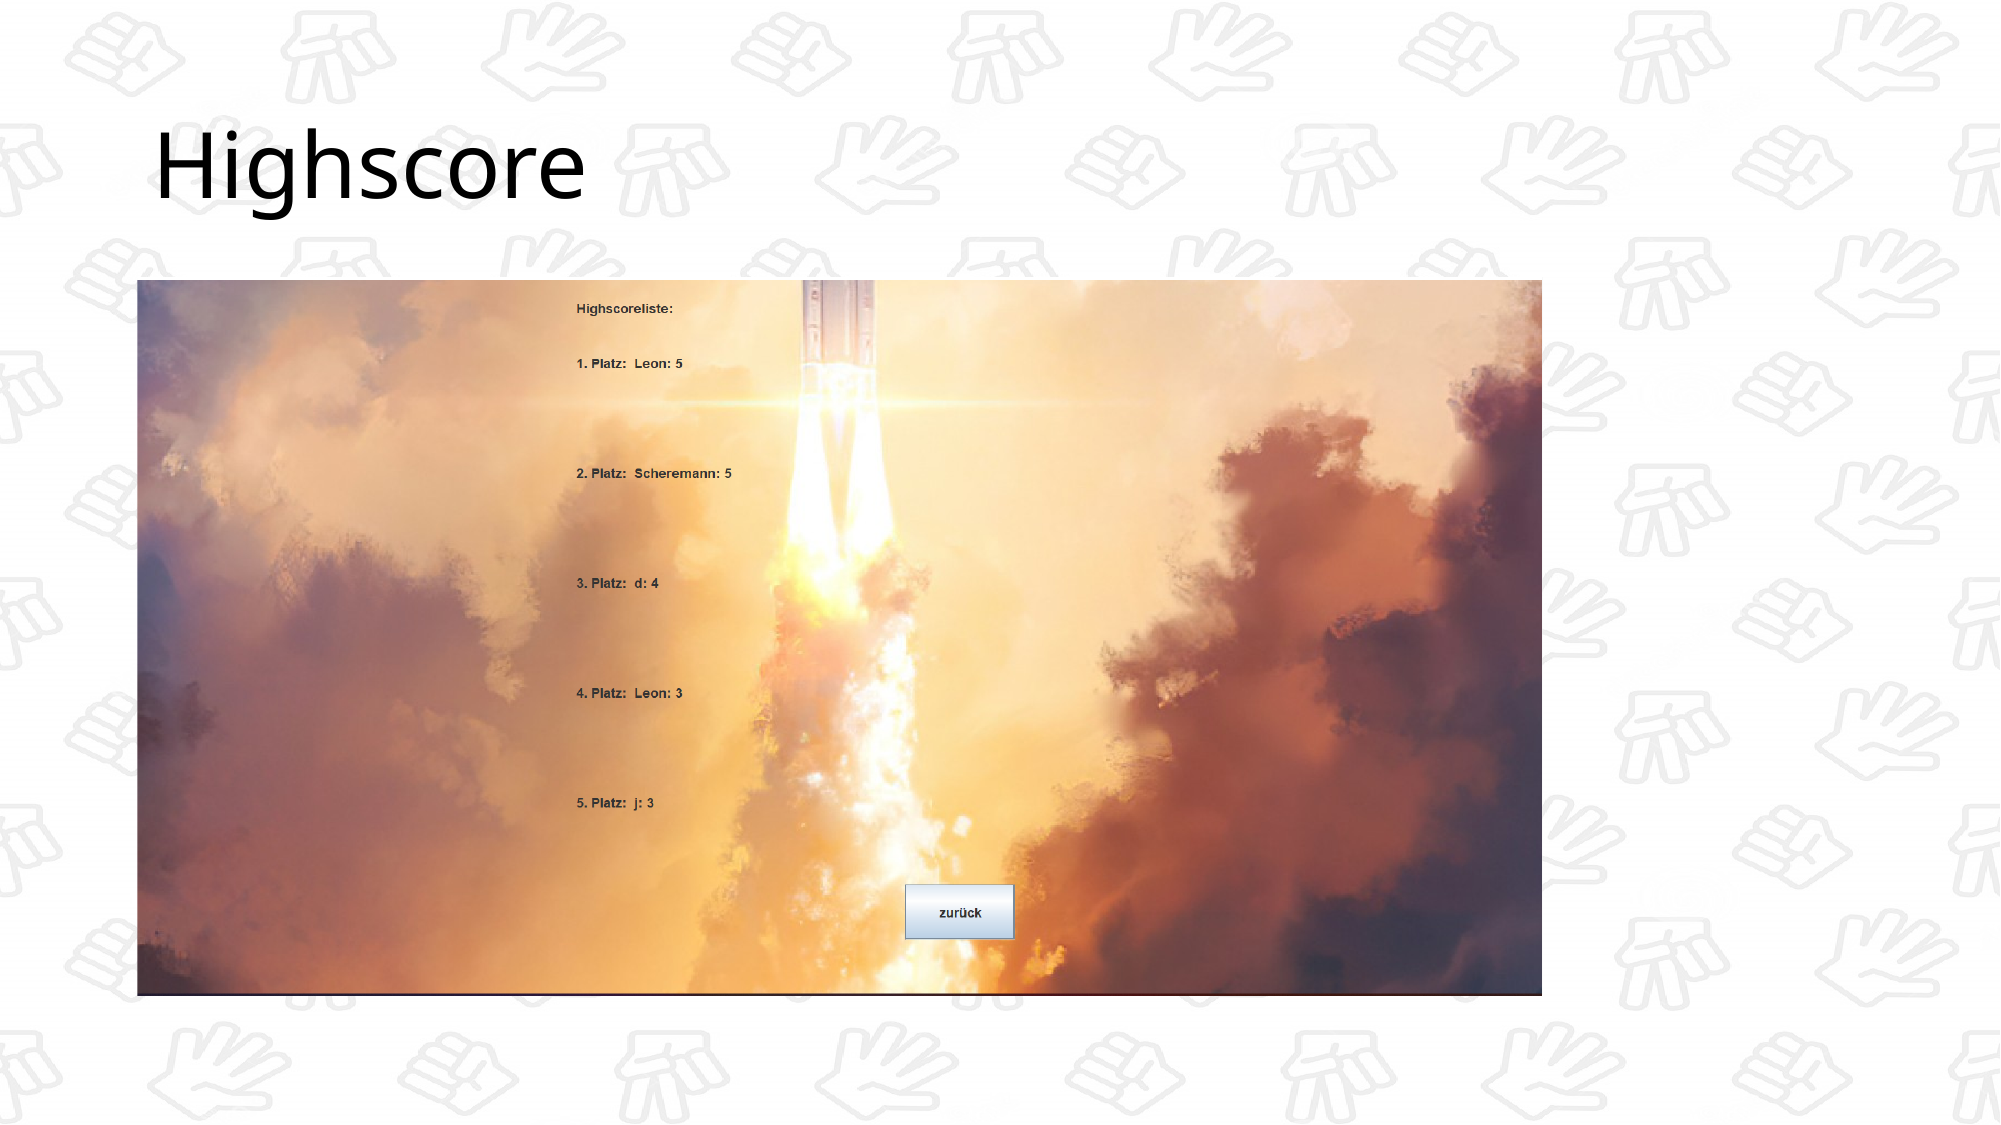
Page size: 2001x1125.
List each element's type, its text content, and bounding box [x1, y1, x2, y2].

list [137, 277, 1543, 996]
title Highscore [137, 59, 1863, 278]
